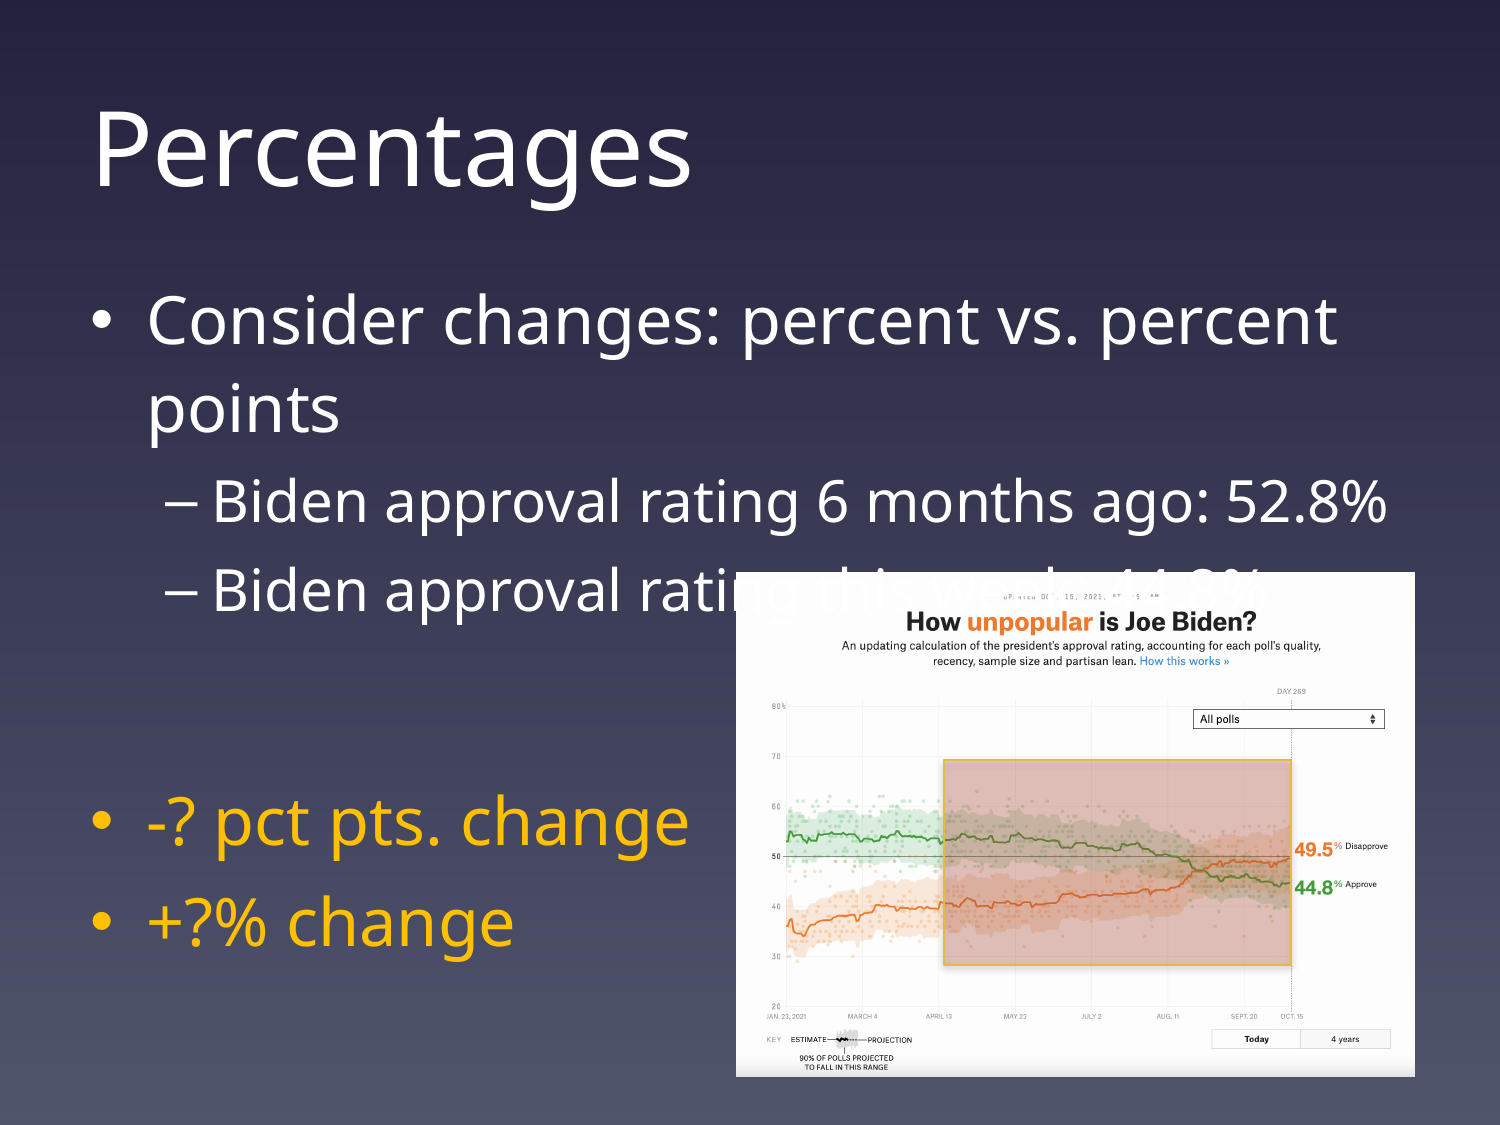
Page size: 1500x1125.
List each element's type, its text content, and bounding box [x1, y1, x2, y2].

title Percentages [75, 75, 1425, 262]
list Consider changes: percent vs. percent points Biden approval rating 6 months ago: 52.8% Biden approval rating this week: 44.8% -? pct pts. change +?% change [75, 262, 1425, 1005]
picture [736, 571, 1415, 1077]
